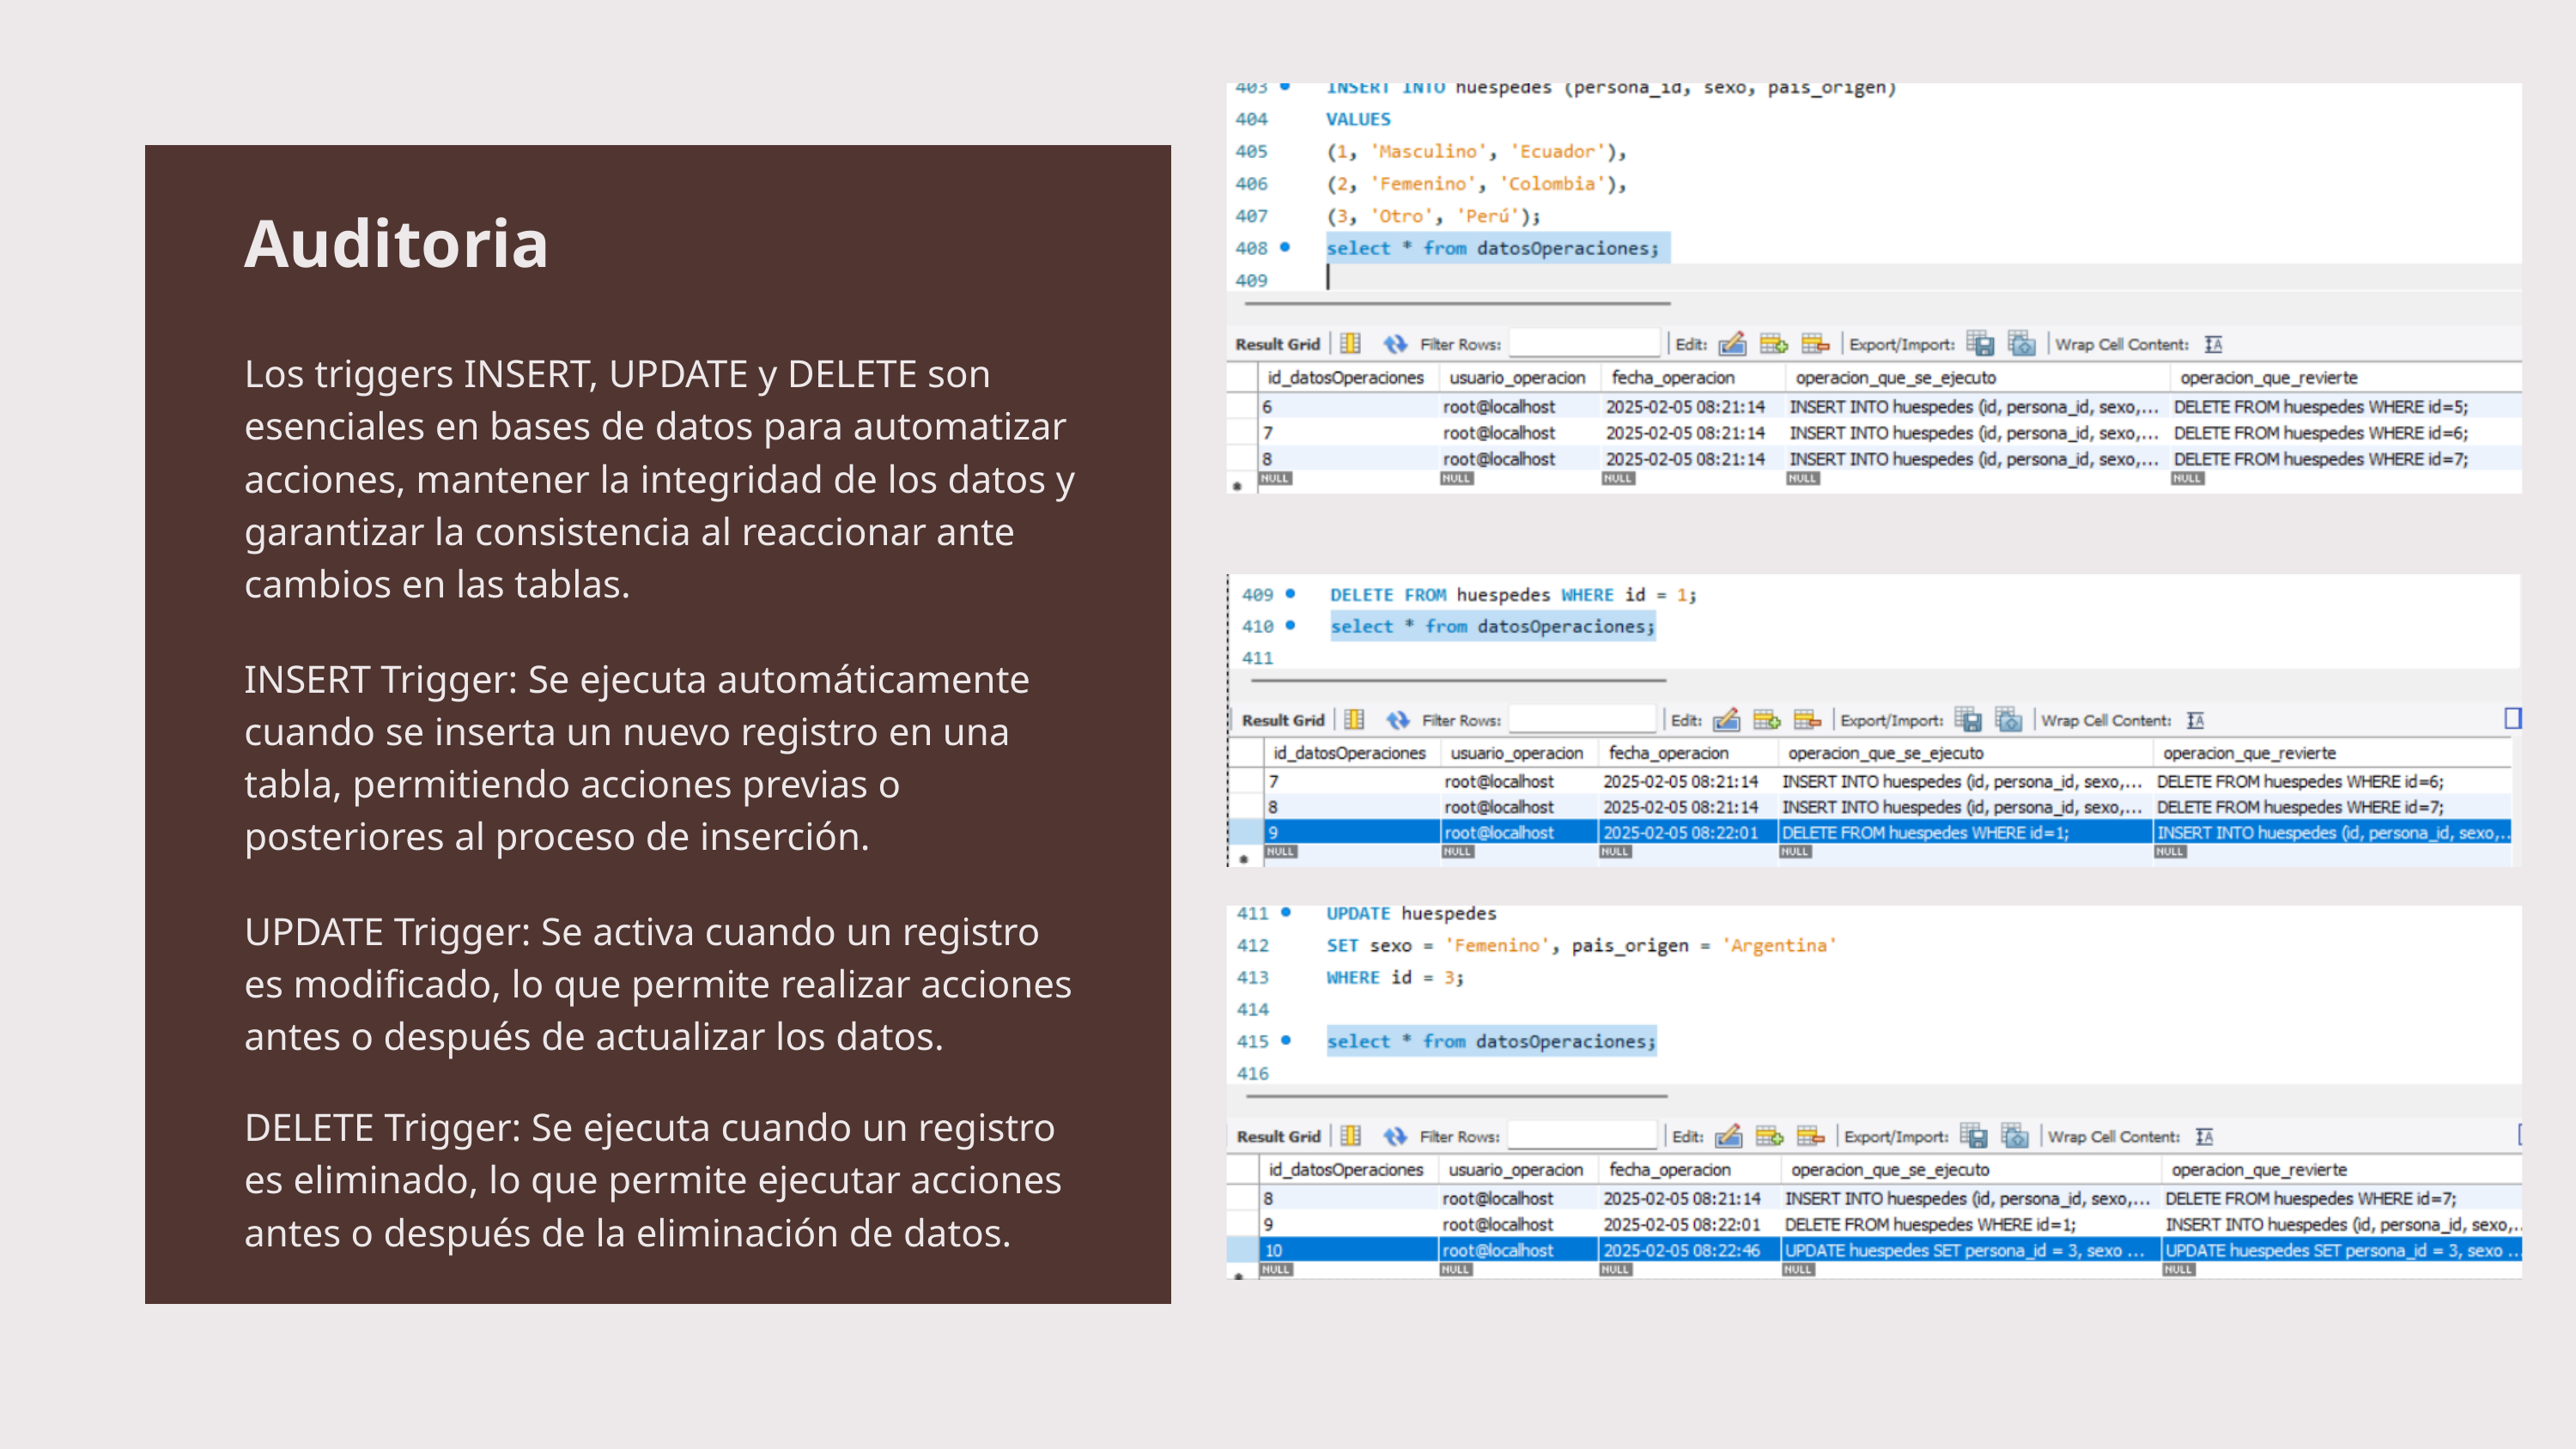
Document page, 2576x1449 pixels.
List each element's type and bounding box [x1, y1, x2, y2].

text_box [144, 144, 1171, 1304]
text_box [1226, 83, 2523, 494]
text_box [1226, 906, 2523, 1280]
text_box [1226, 574, 2523, 867]
